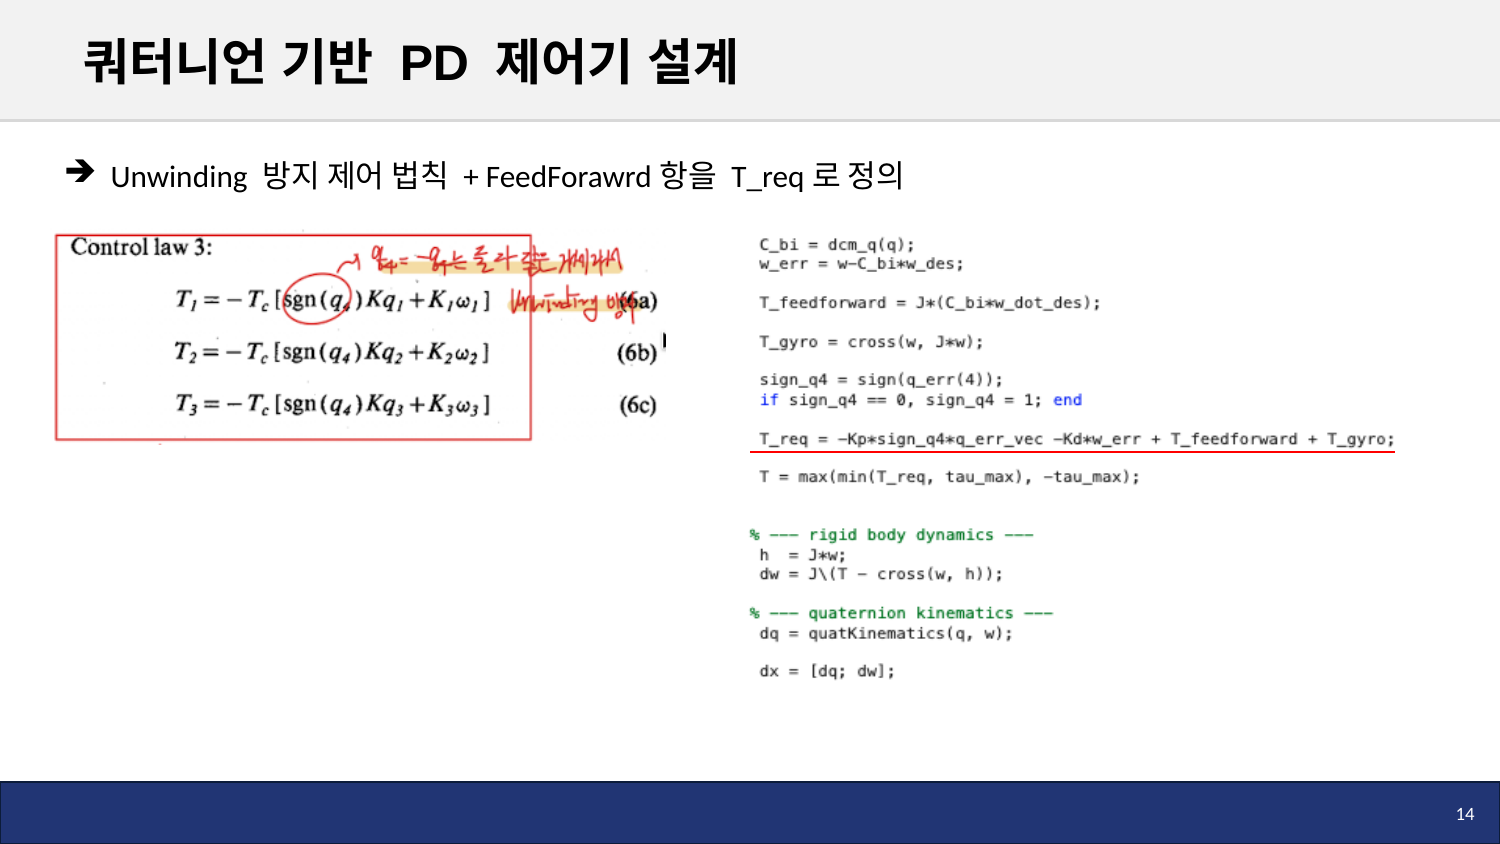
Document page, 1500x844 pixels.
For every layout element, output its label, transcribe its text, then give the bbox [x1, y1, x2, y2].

picture [48, 226, 666, 445]
picture [729, 226, 1412, 694]
slide_number 14 [1148, 790, 1486, 836]
title 쿼터니언 기반 PD 제어기 설계 [72, 16, 1062, 113]
text_box Unwinding 방지 제어 법칙 + FeedForawrd항을 T_req로 정의 [48, 141, 1500, 209]
